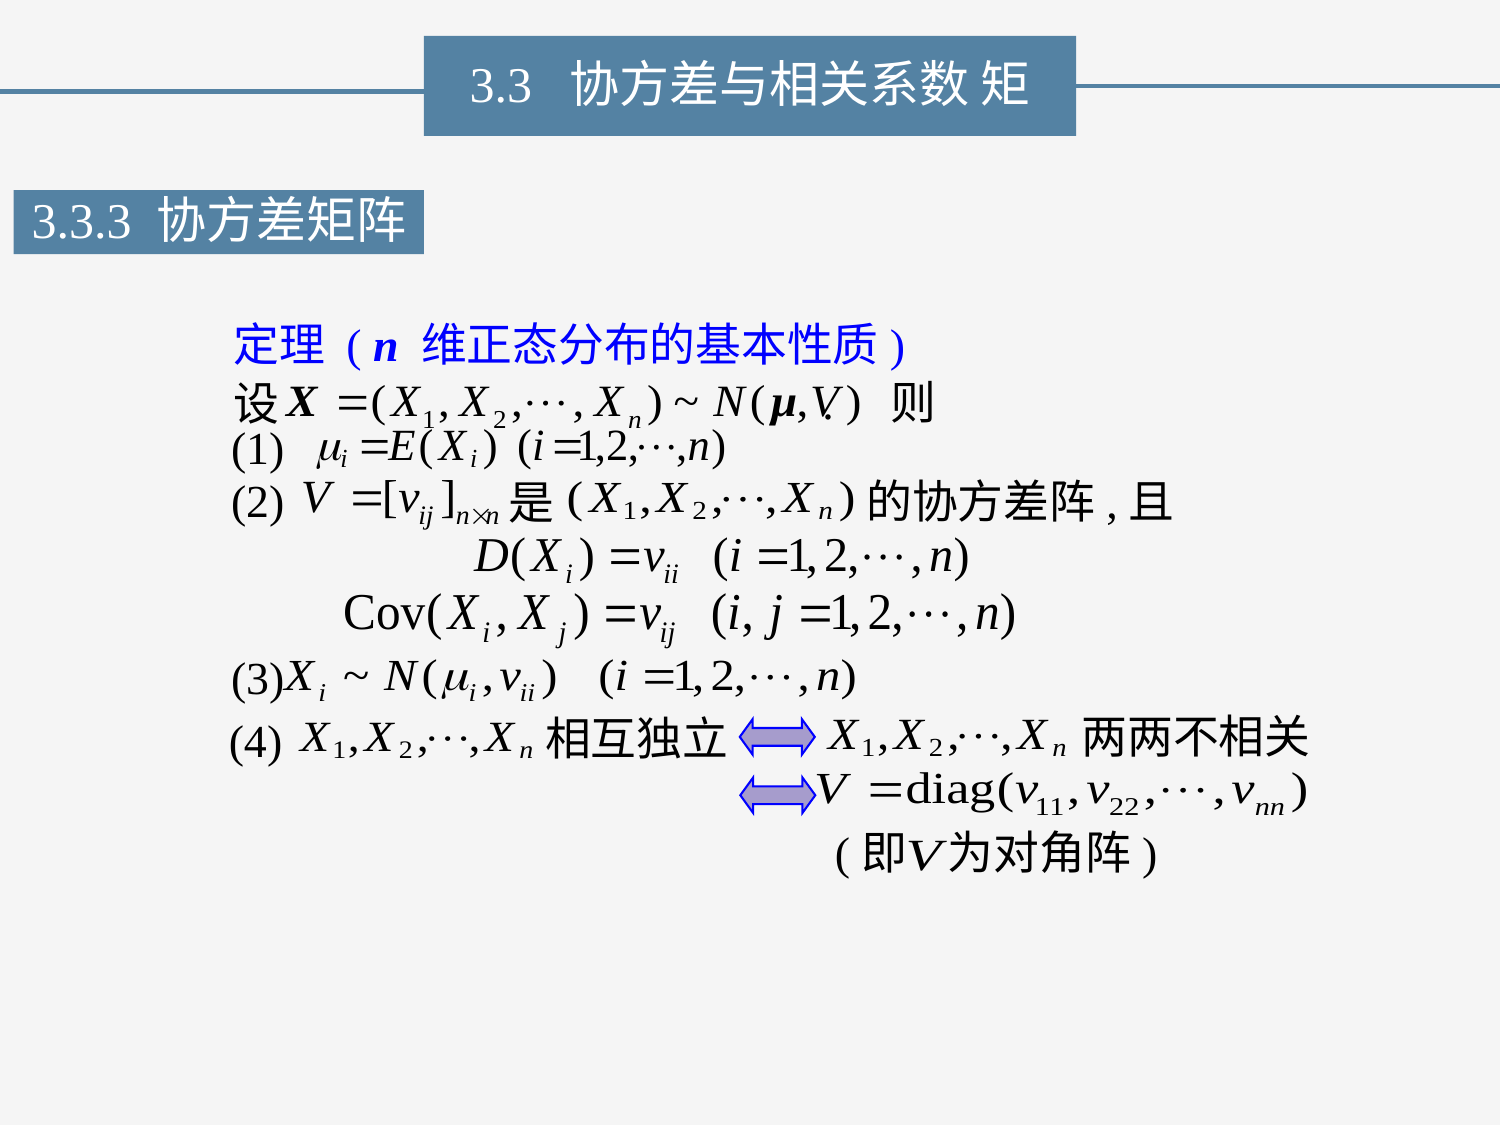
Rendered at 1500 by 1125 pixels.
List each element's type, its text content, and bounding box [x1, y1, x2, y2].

text_box 3.3 协方差与相关系数 矩 [423, 35, 1077, 136]
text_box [216, 464, 1198, 540]
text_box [465, 522, 980, 577]
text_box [216, 641, 865, 713]
text_box [762, 719, 815, 755]
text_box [213, 701, 762, 775]
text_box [218, 366, 1023, 439]
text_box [216, 411, 735, 464]
text_box 定理 ( n 维正态分布的基本性质) [218, 308, 1068, 378]
text_box [740, 777, 811, 813]
text_box 3.3.3 协方差矩阵 [13, 190, 424, 255]
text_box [336, 577, 1027, 660]
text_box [816, 700, 1331, 771]
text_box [811, 759, 1317, 827]
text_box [820, 816, 1314, 888]
